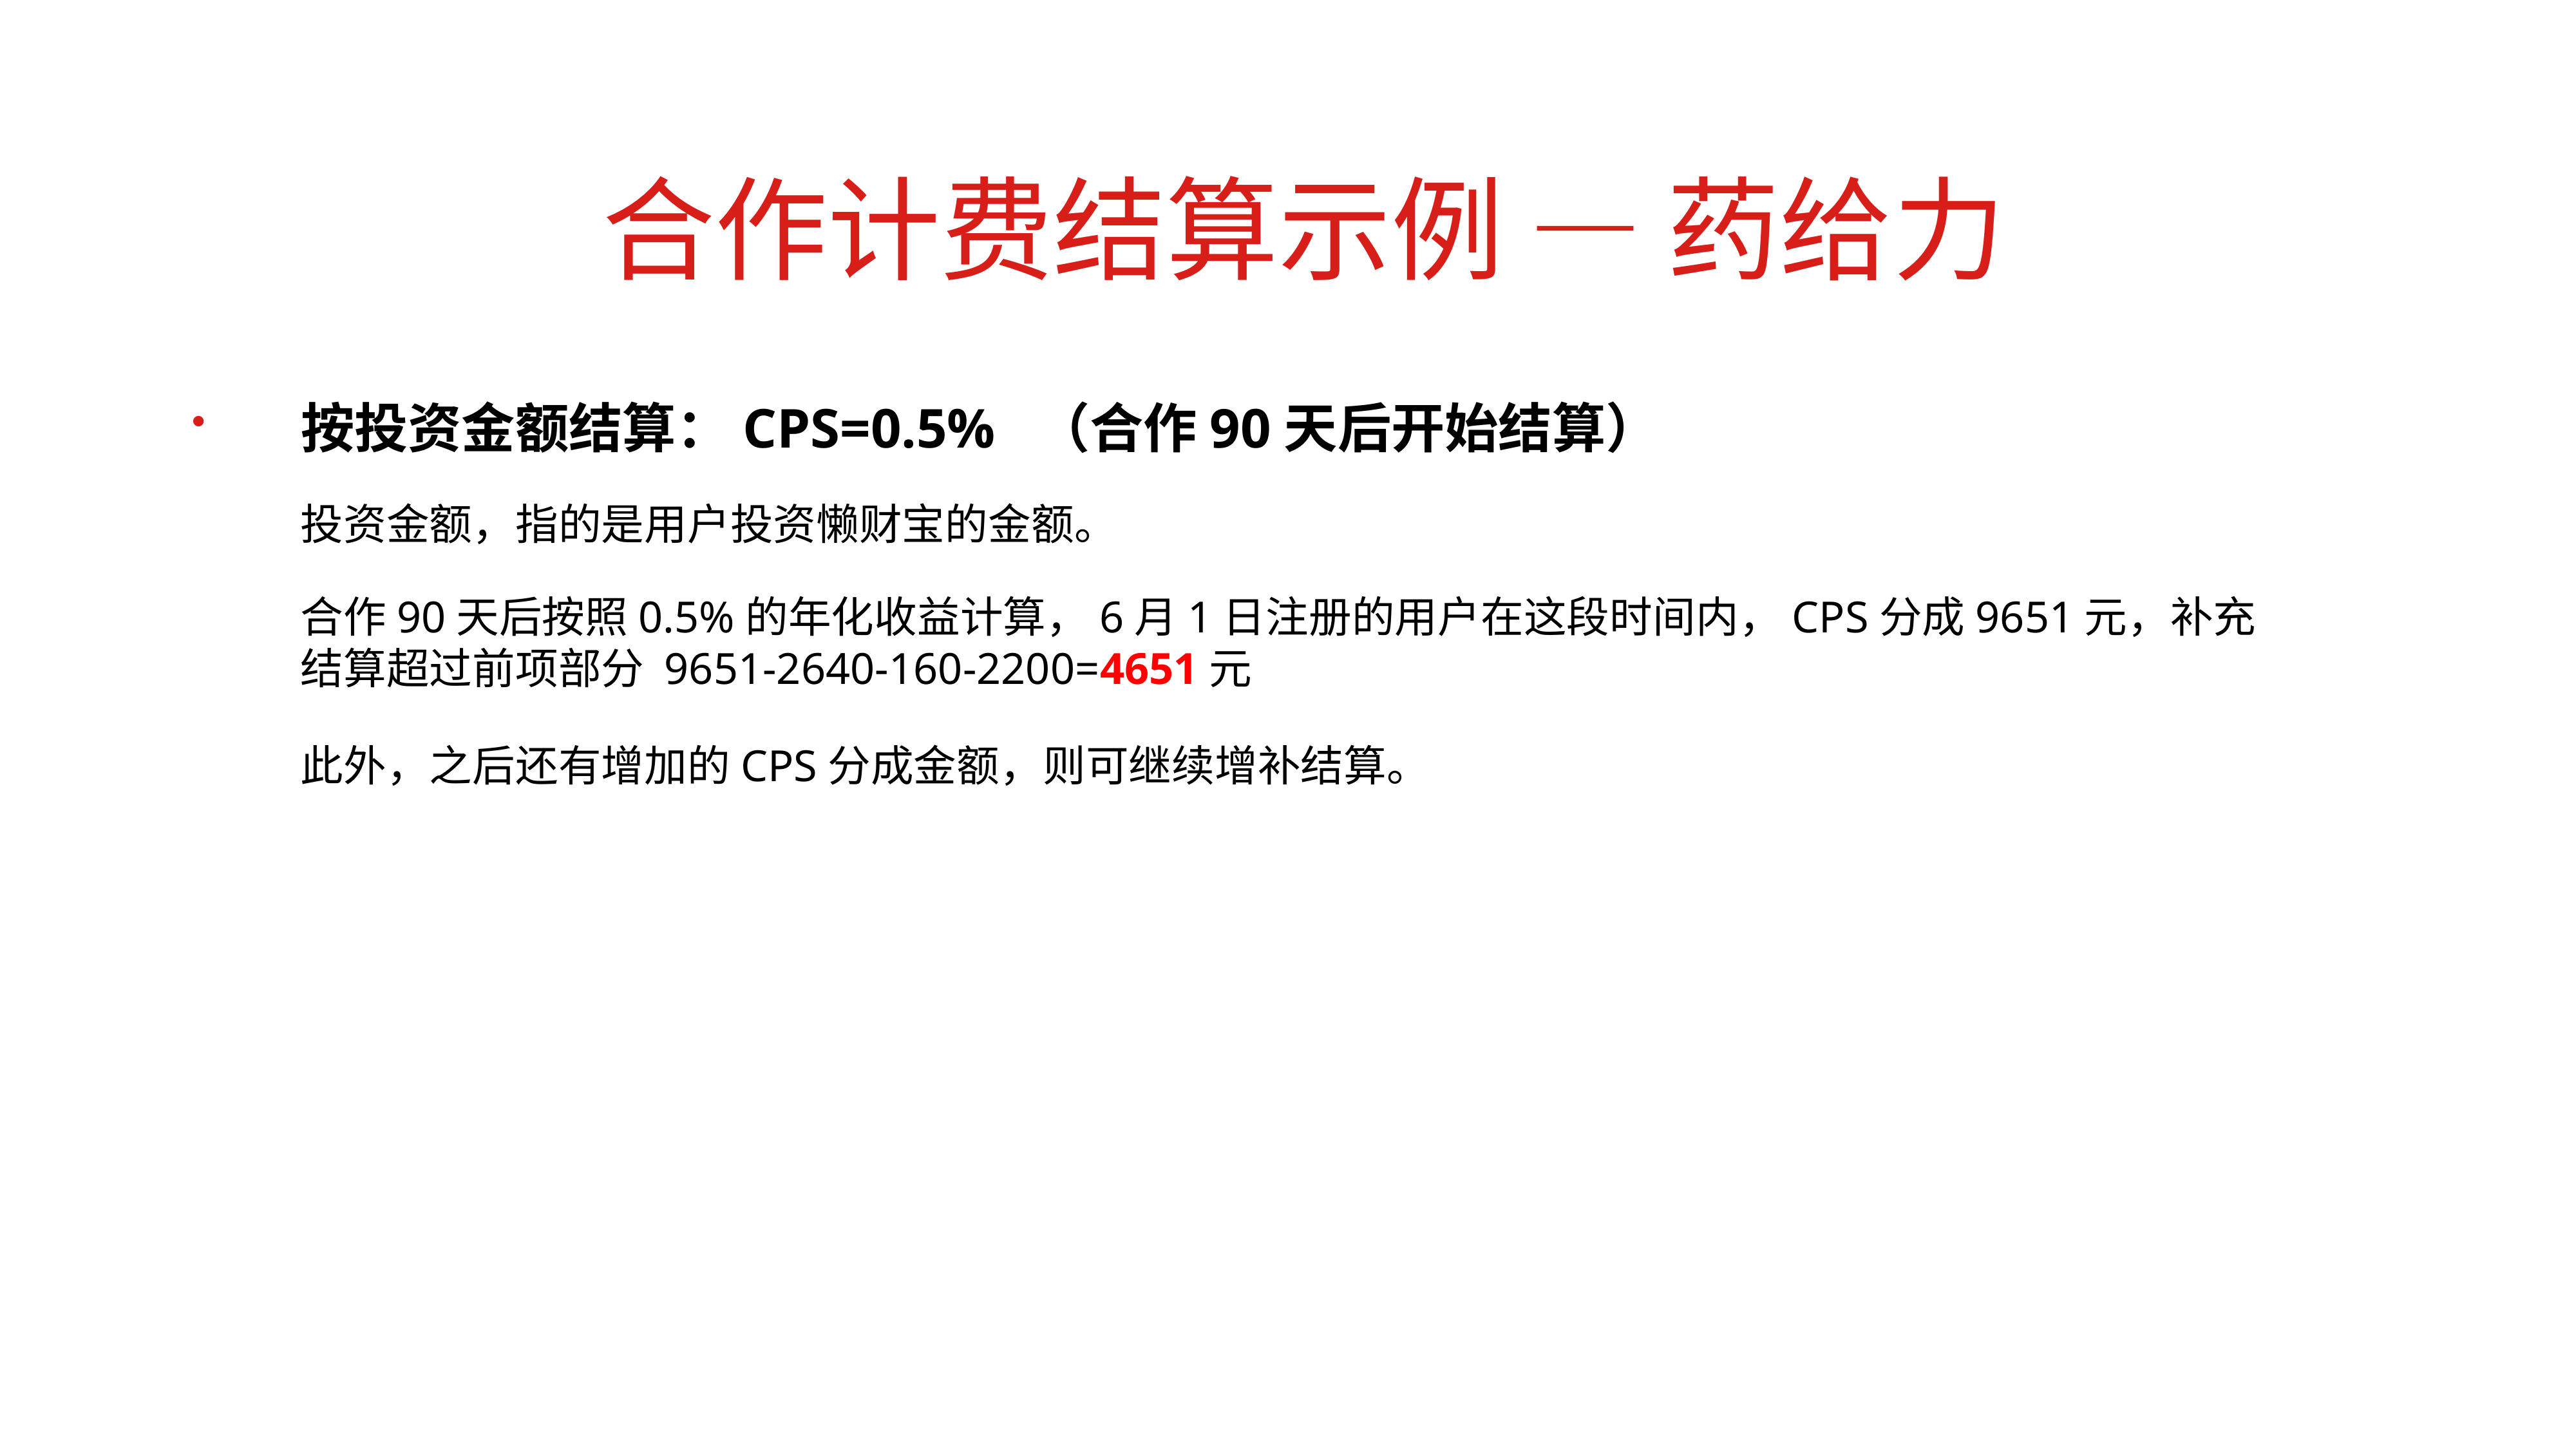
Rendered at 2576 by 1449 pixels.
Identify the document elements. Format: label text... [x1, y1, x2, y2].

list 按投资金额结算：CPS=0.5% （合作90天后开始结算） [191, 393, 2070, 464]
text_box 此外，之后还有增加的CPS分成金额，则可继续增补结算。 [300, 738, 2179, 801]
text_box 合作90天后按照0.5%的年化收益计算，6月1日注册的用户在这段时间内，CPS分成9651元，补充结算超过前项部分 9651-2640-160-2200=4651元 [300, 589, 2278, 705]
text_box 投资金额，指的是用户投资懒财宝的金额。 [300, 497, 2179, 567]
title 合作计费结算示例 — 药给力 [330, 65, 2278, 388]
